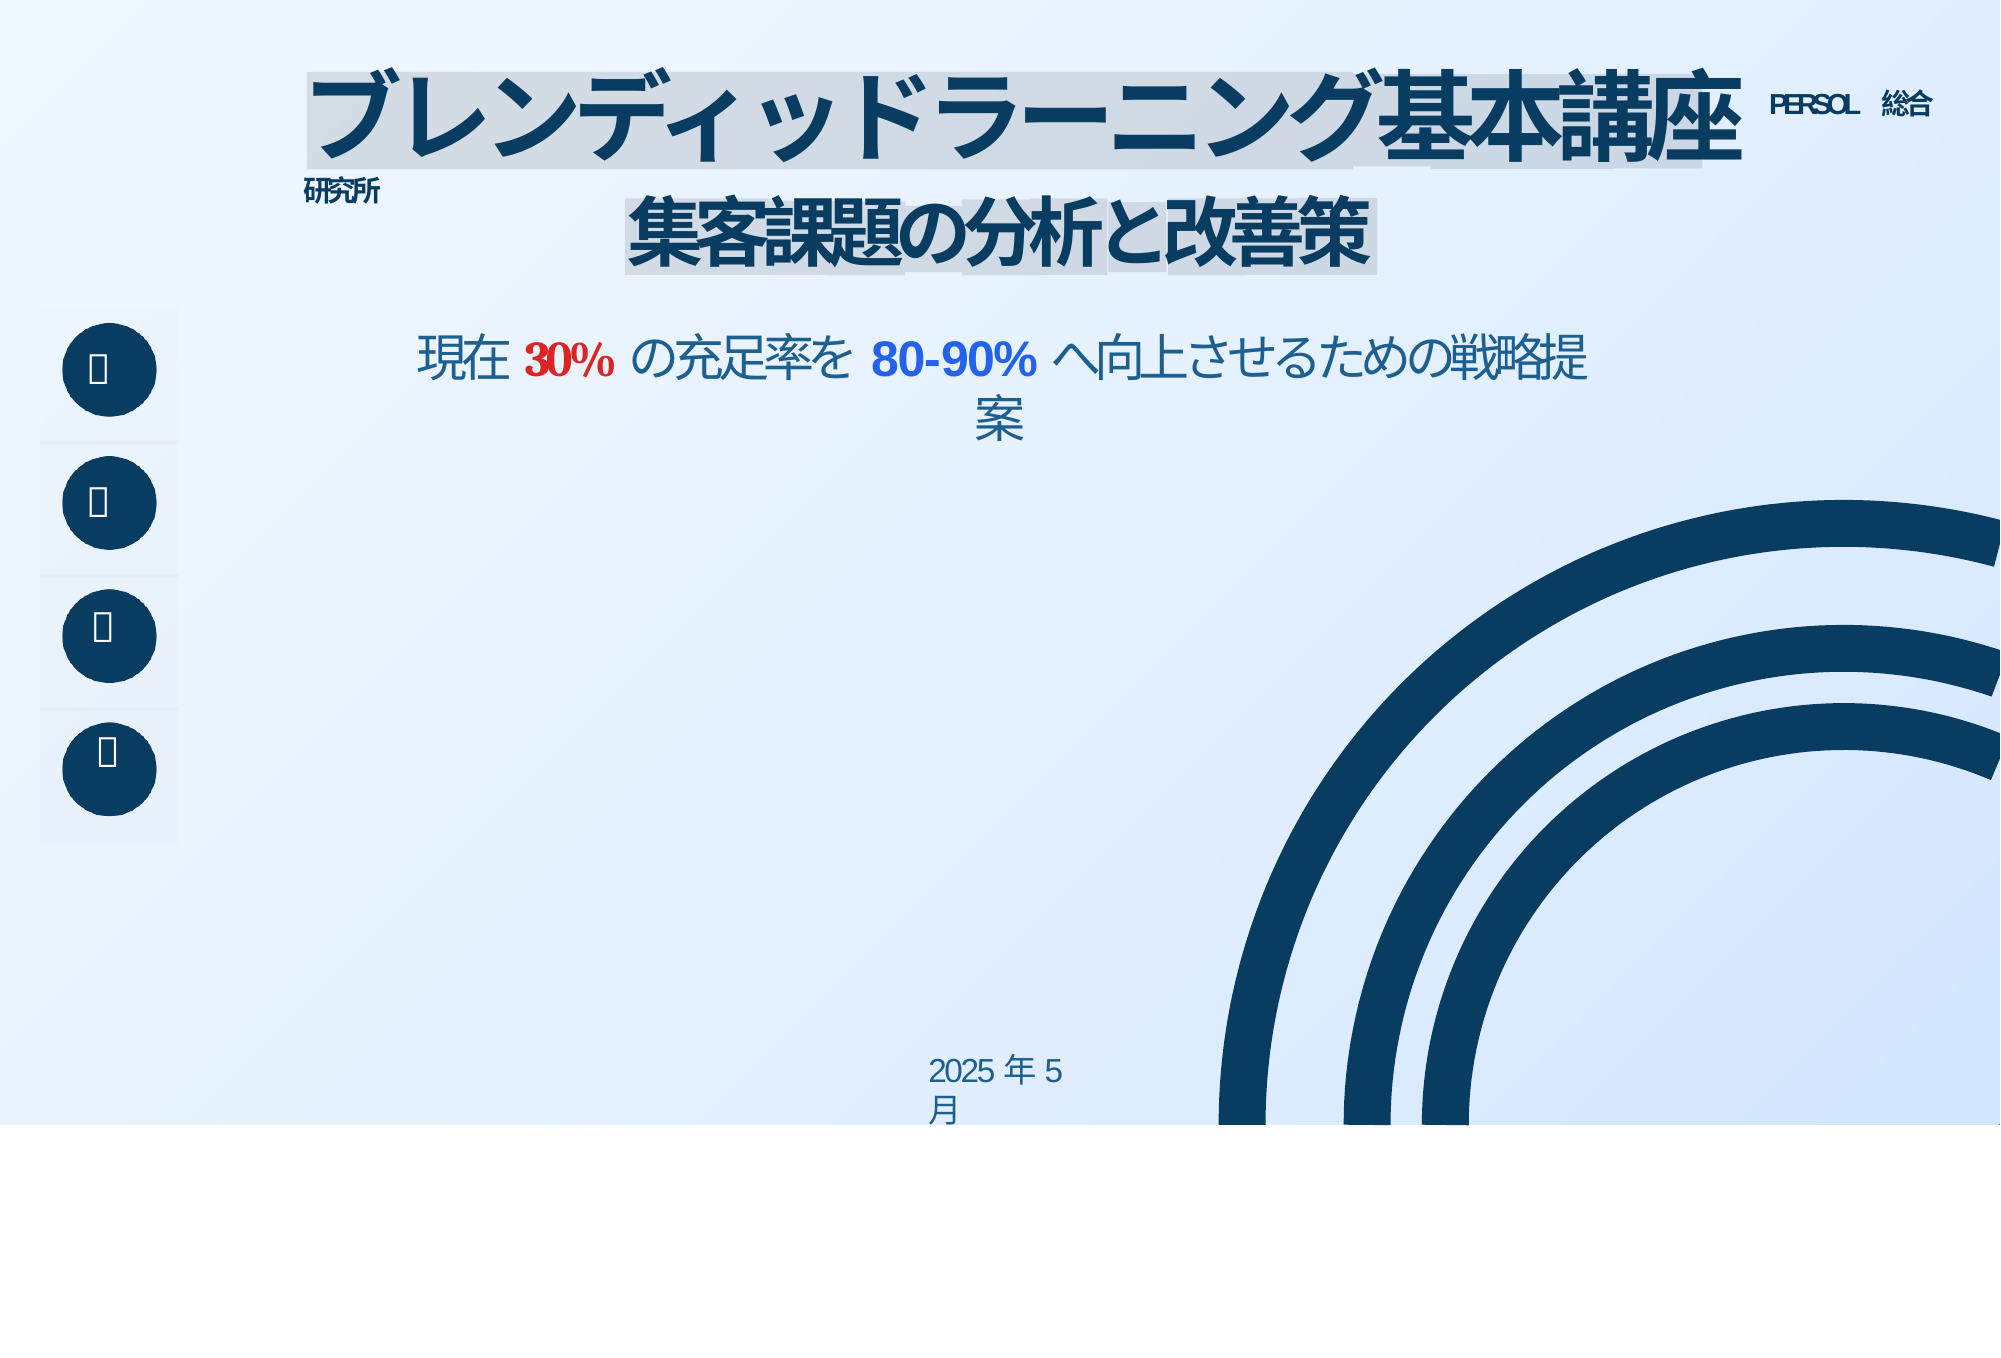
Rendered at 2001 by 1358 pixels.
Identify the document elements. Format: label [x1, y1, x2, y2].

text_box [0, 0, 2000, 1149]
picture [40, 307, 178, 844]
